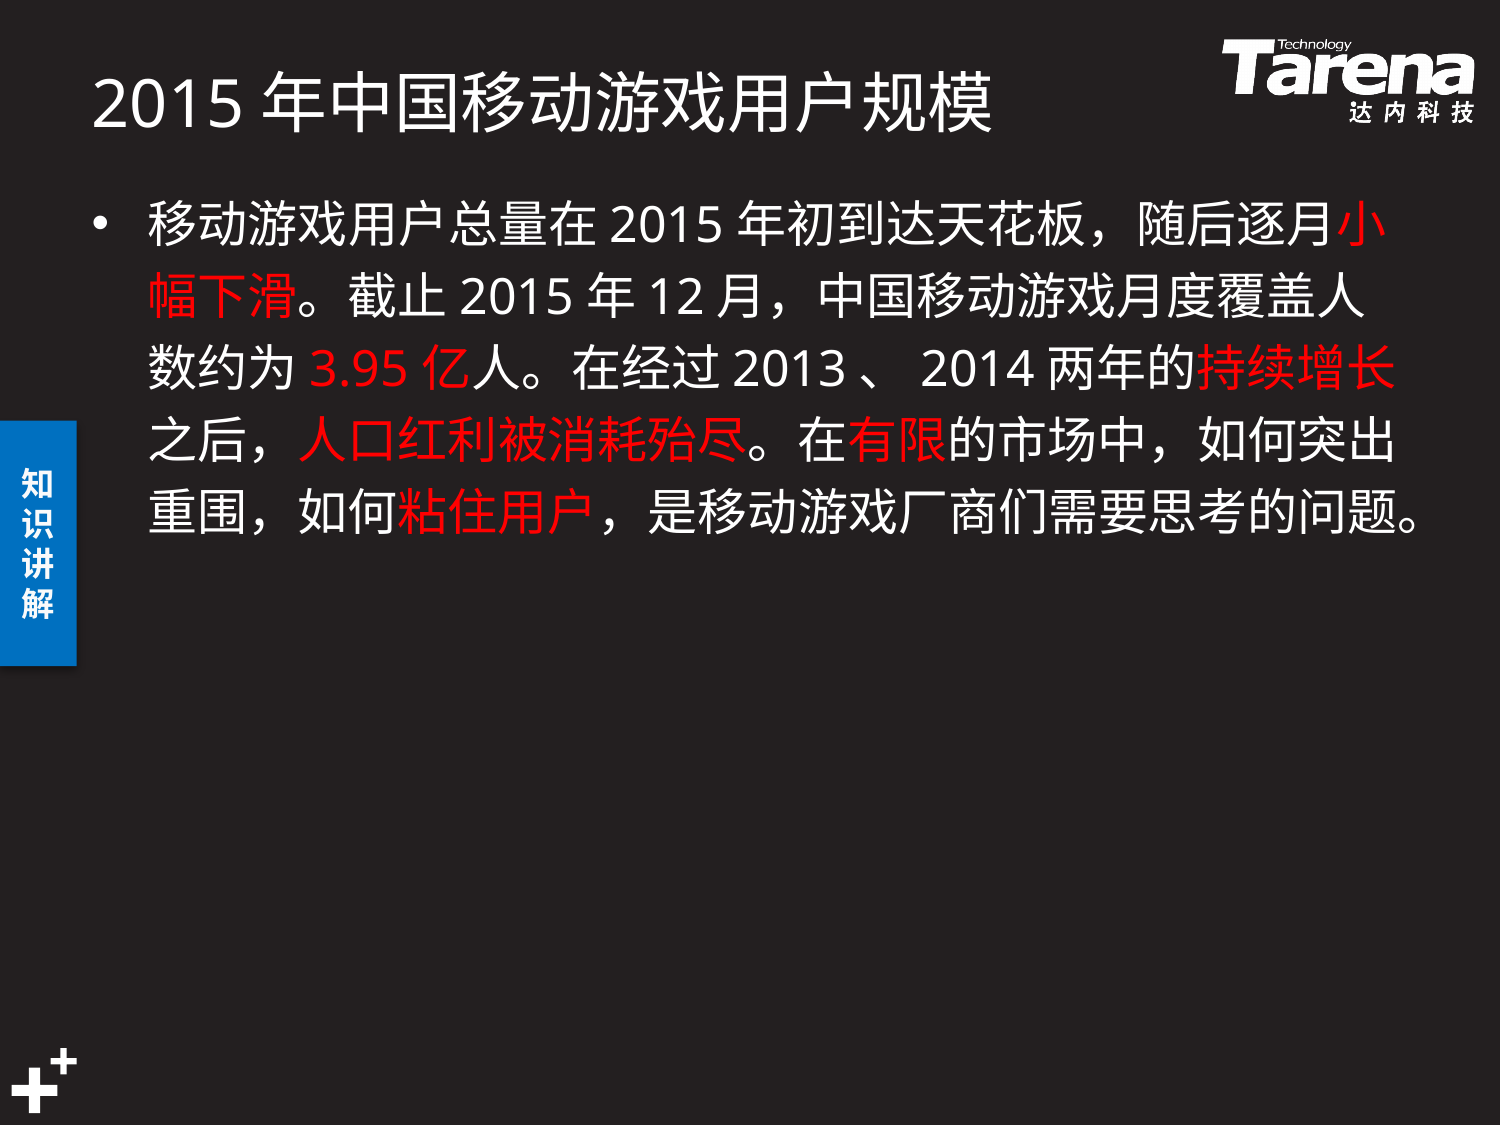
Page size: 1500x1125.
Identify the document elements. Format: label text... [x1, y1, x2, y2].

picture [1222, 39, 1475, 123]
list 移动游戏用户总量在2015年初到达天花板，随后逐月小幅下滑。截止2015年12月，中国移动游戏月度覆盖人数约为3.95亿人。在经过2013、2014两年的持续增长之后，人口红利被消耗殆尽。在有限的市场中，如何突出重围，如何粘住用户，是移动游戏厂商们需要思考的问题。 [76, 172, 1424, 552]
title 2015年中国移动游戏用户规模 [76, 42, 1188, 160]
